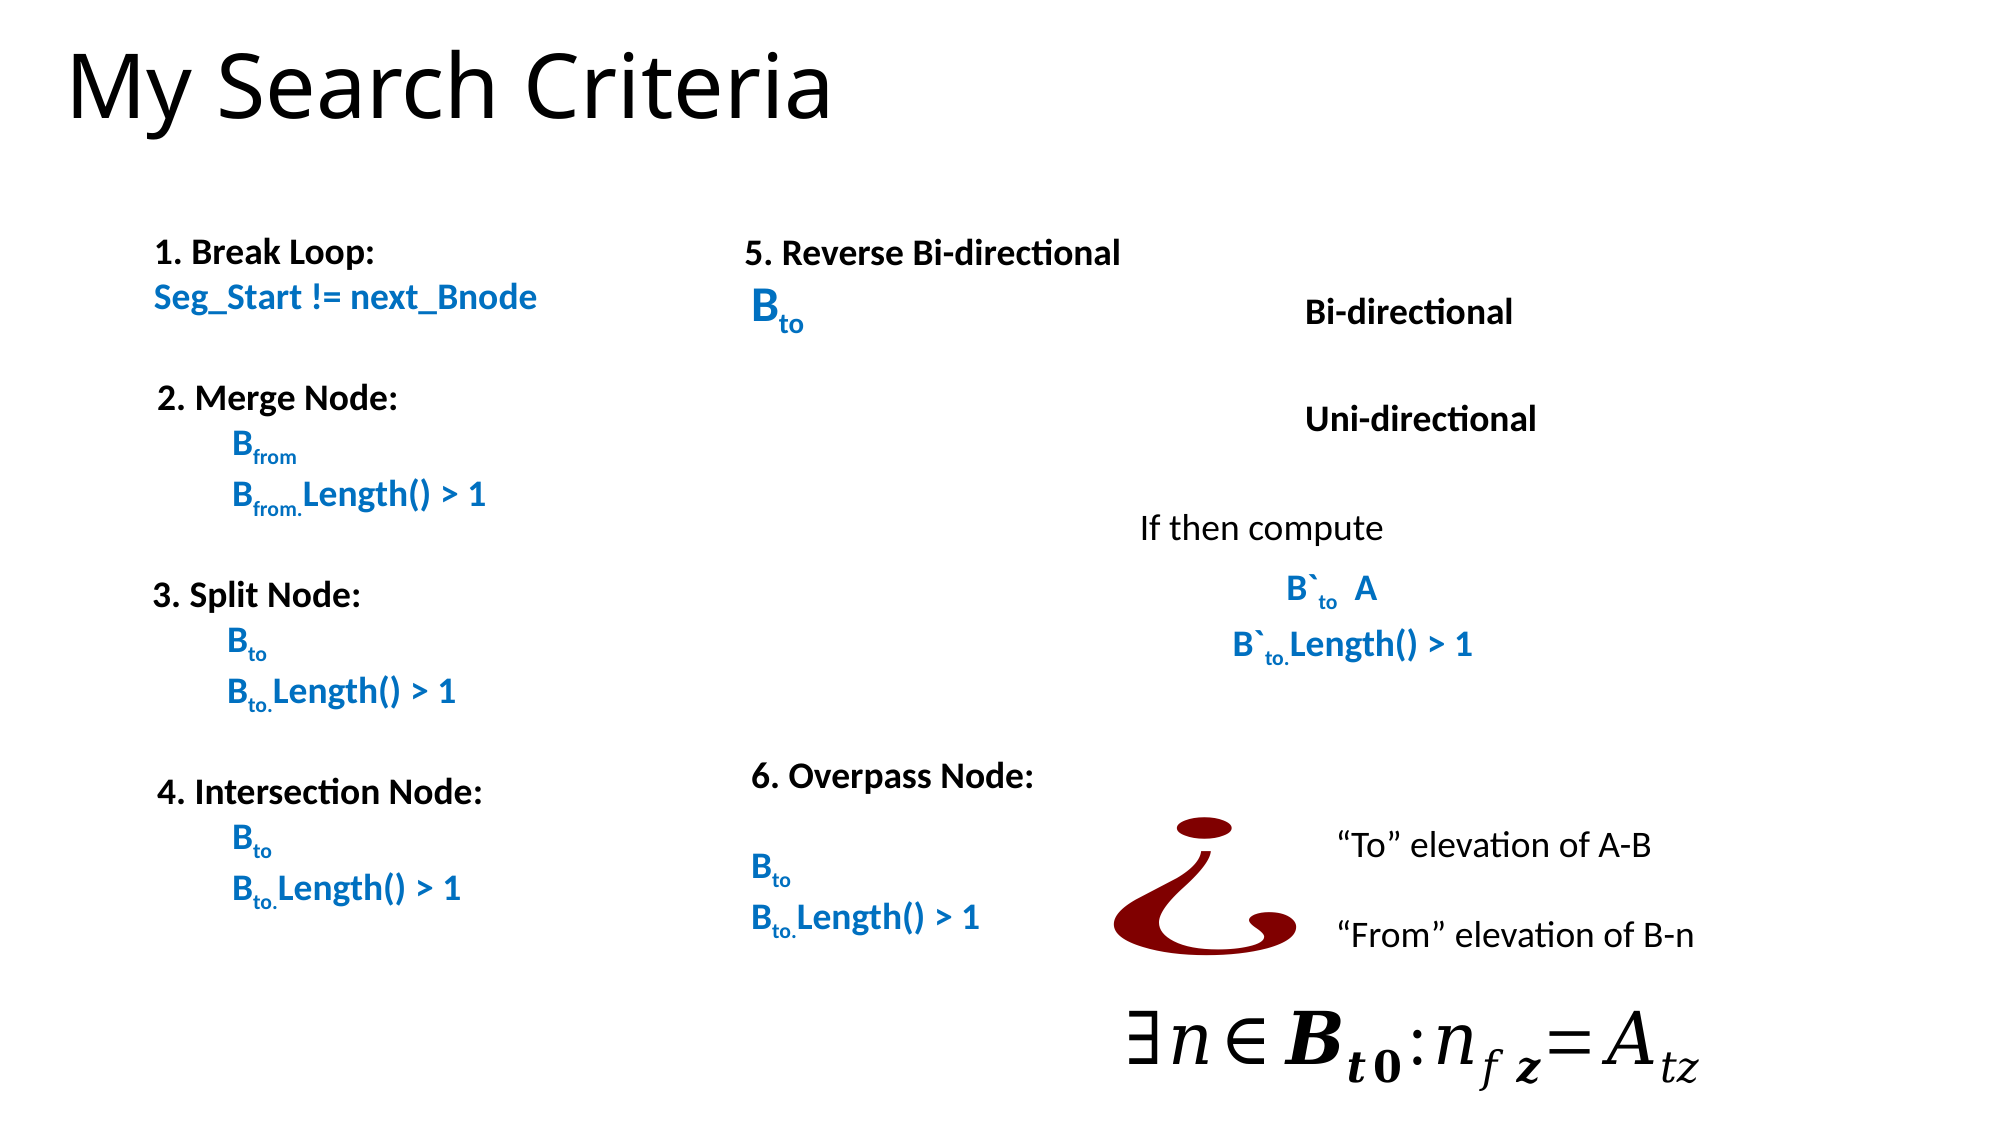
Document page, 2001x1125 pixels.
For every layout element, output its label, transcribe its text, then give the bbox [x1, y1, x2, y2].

text_box 5. Reverse Bi-directional [729, 220, 1137, 281]
text_box 1. Break Loop: Seg_Start != next_Bnode [139, 219, 553, 325]
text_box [1125, 495, 1765, 672]
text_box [1092, 804, 1734, 965]
text_box Bi-directional [1290, 279, 1529, 340]
text_box Uni-directional [1290, 386, 1553, 447]
title My Search Criteria [50, 32, 1775, 146]
